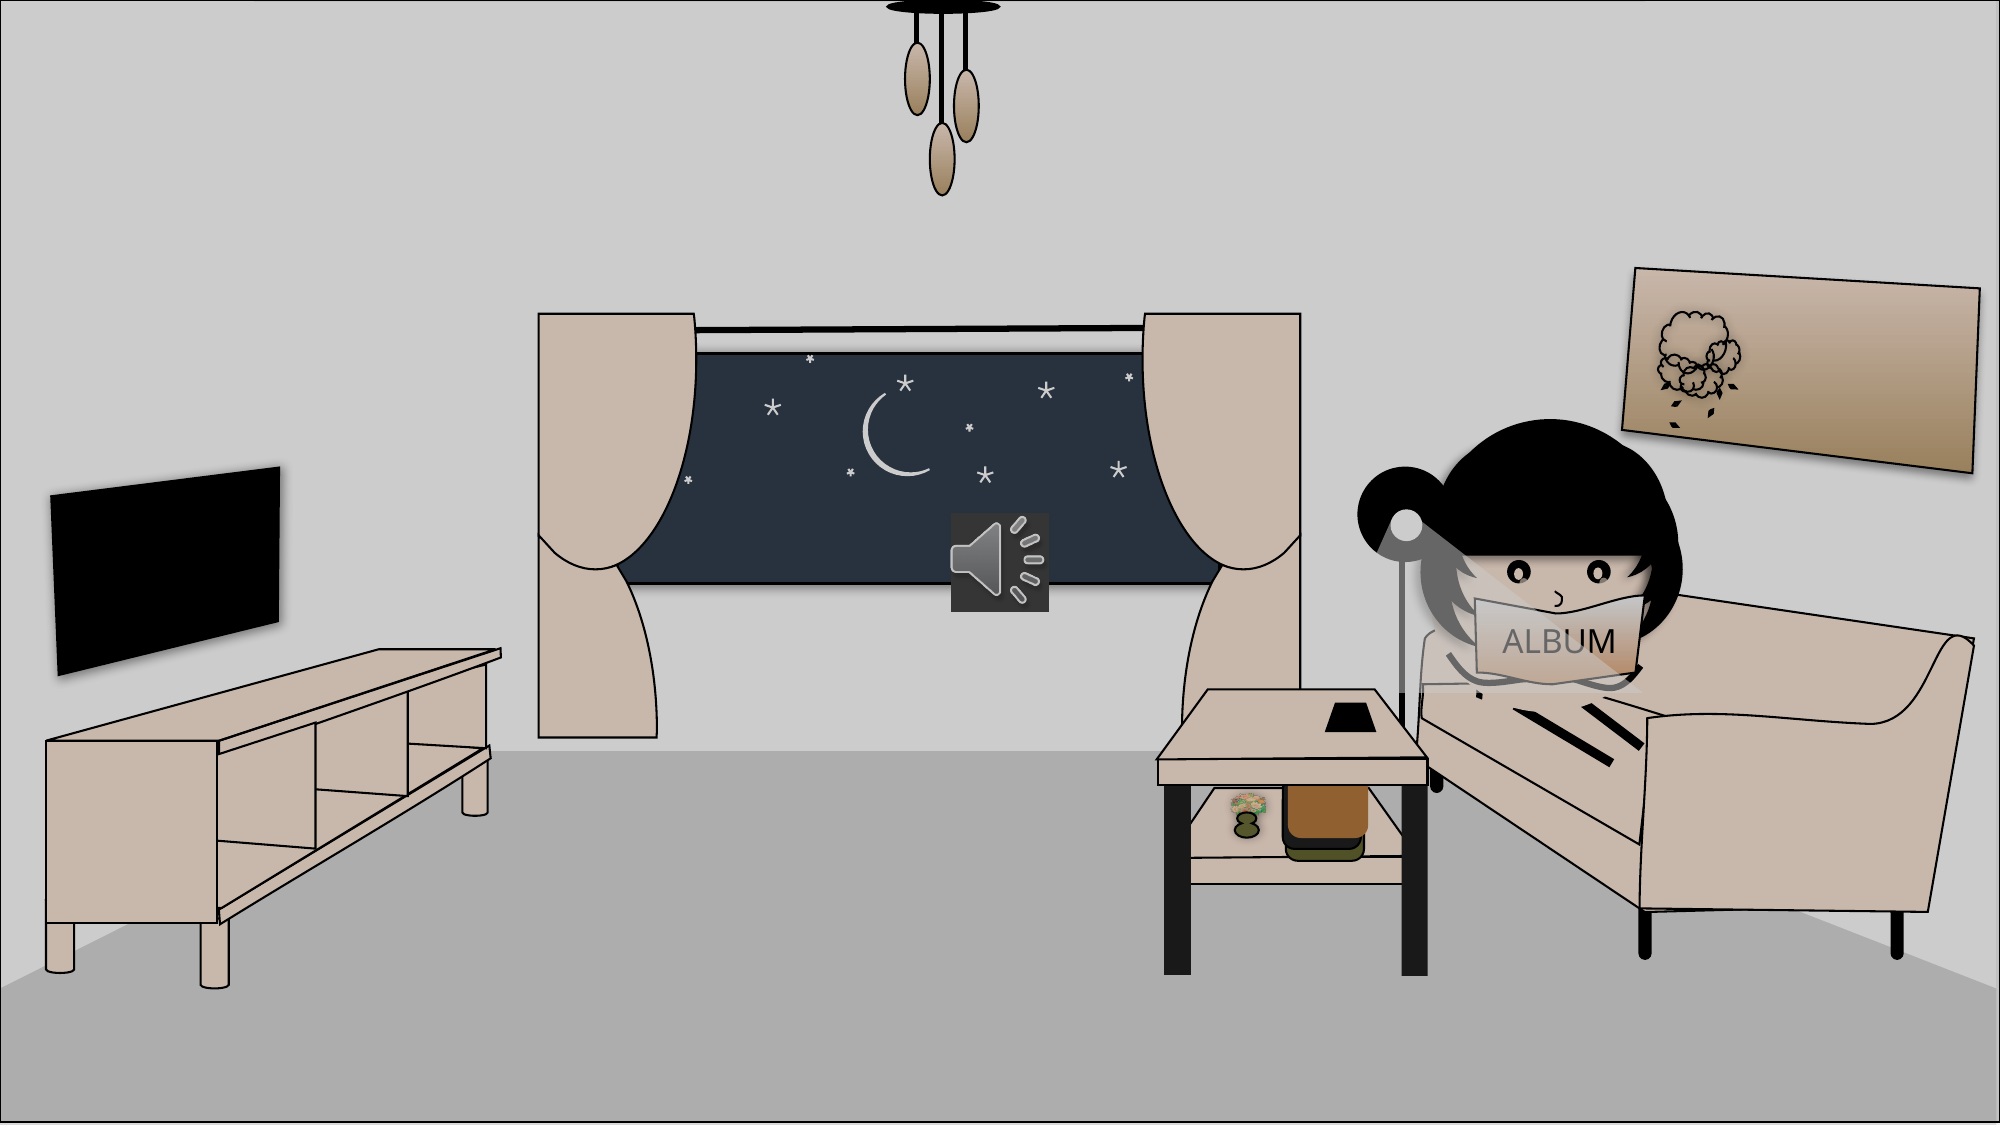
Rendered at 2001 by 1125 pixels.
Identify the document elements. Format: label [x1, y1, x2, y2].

text_box [1421, 419, 1682, 764]
text_box [538, 313, 1301, 738]
picture [949, 512, 1050, 613]
text_box [1657, 310, 1741, 428]
text_box [1156, 689, 1428, 976]
text_box [45, 648, 501, 989]
text_box [1428, 580, 1975, 959]
text_box [1415, 580, 1421, 689]
text_box [953, 0, 979, 143]
text_box [1358, 467, 1421, 689]
text_box [929, 1, 955, 196]
text_box [0, 0, 2000, 1123]
text_box [904, 0, 930, 116]
